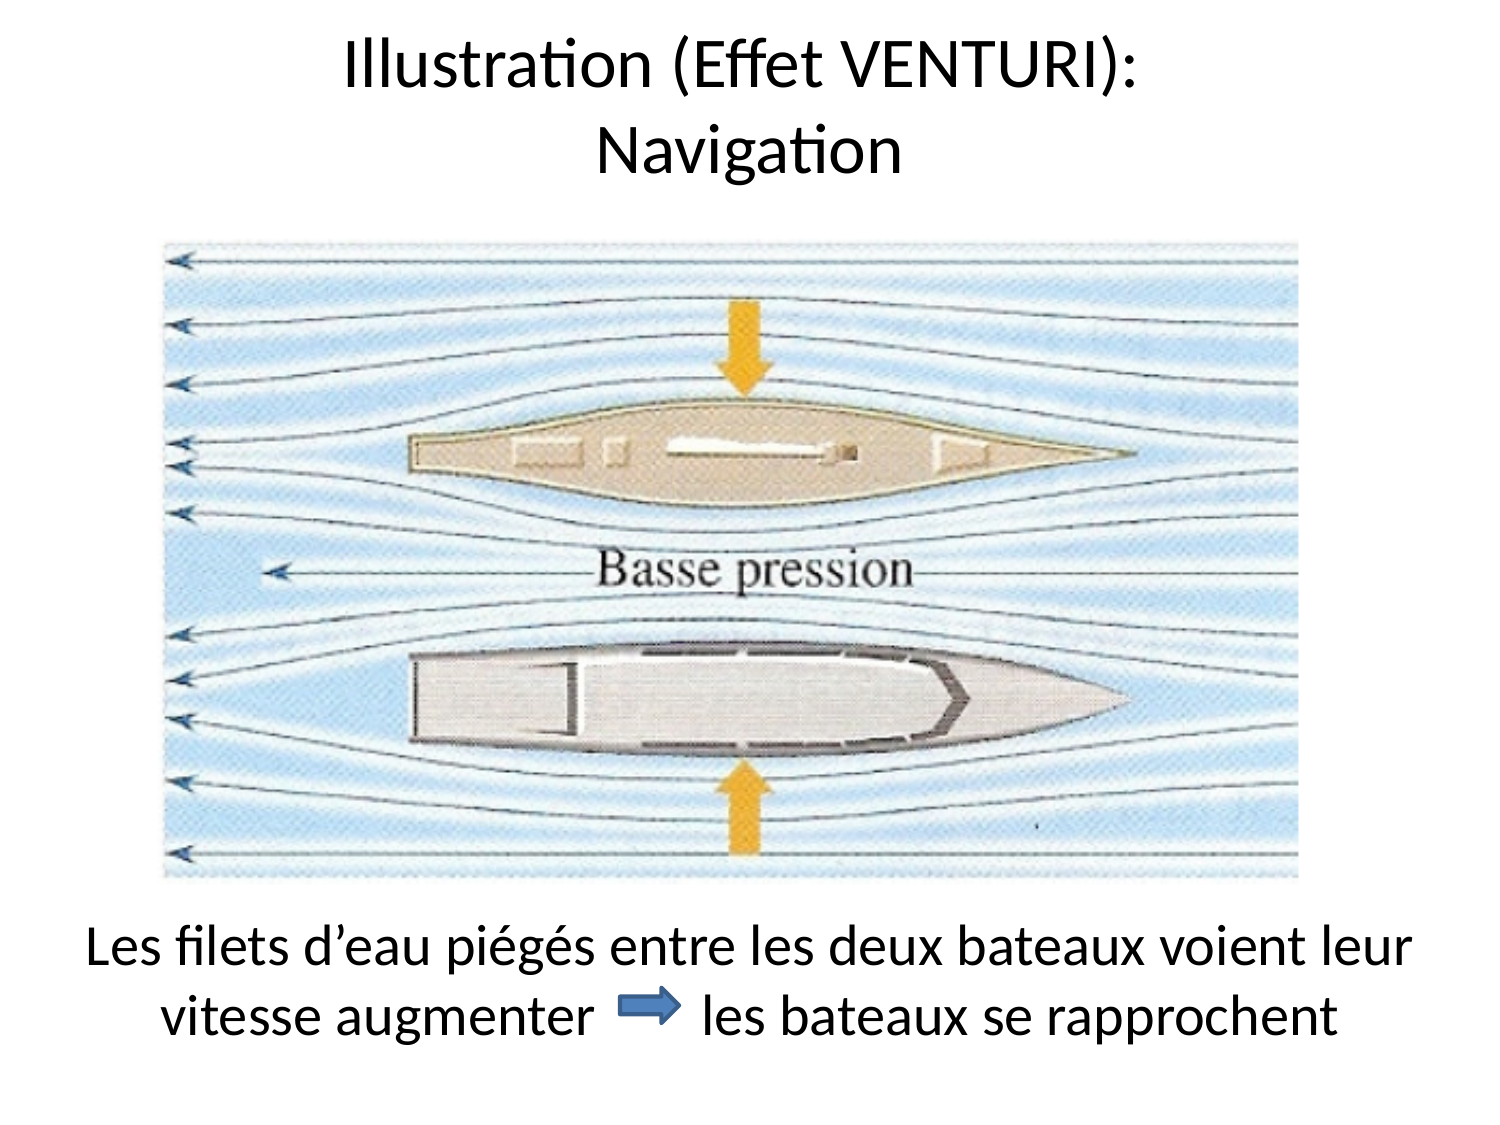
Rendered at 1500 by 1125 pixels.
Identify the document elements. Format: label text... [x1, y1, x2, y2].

text_box [617, 985, 682, 1026]
text_box Les filets d’eau piégés entre les deux bateaux voient leur vitesse augmenter les bateaux se rapprochent [41, 899, 1459, 1055]
title Illustration (Effet VENTURI): Navigation [75, 8, 1425, 196]
picture [110, 207, 1363, 892]
